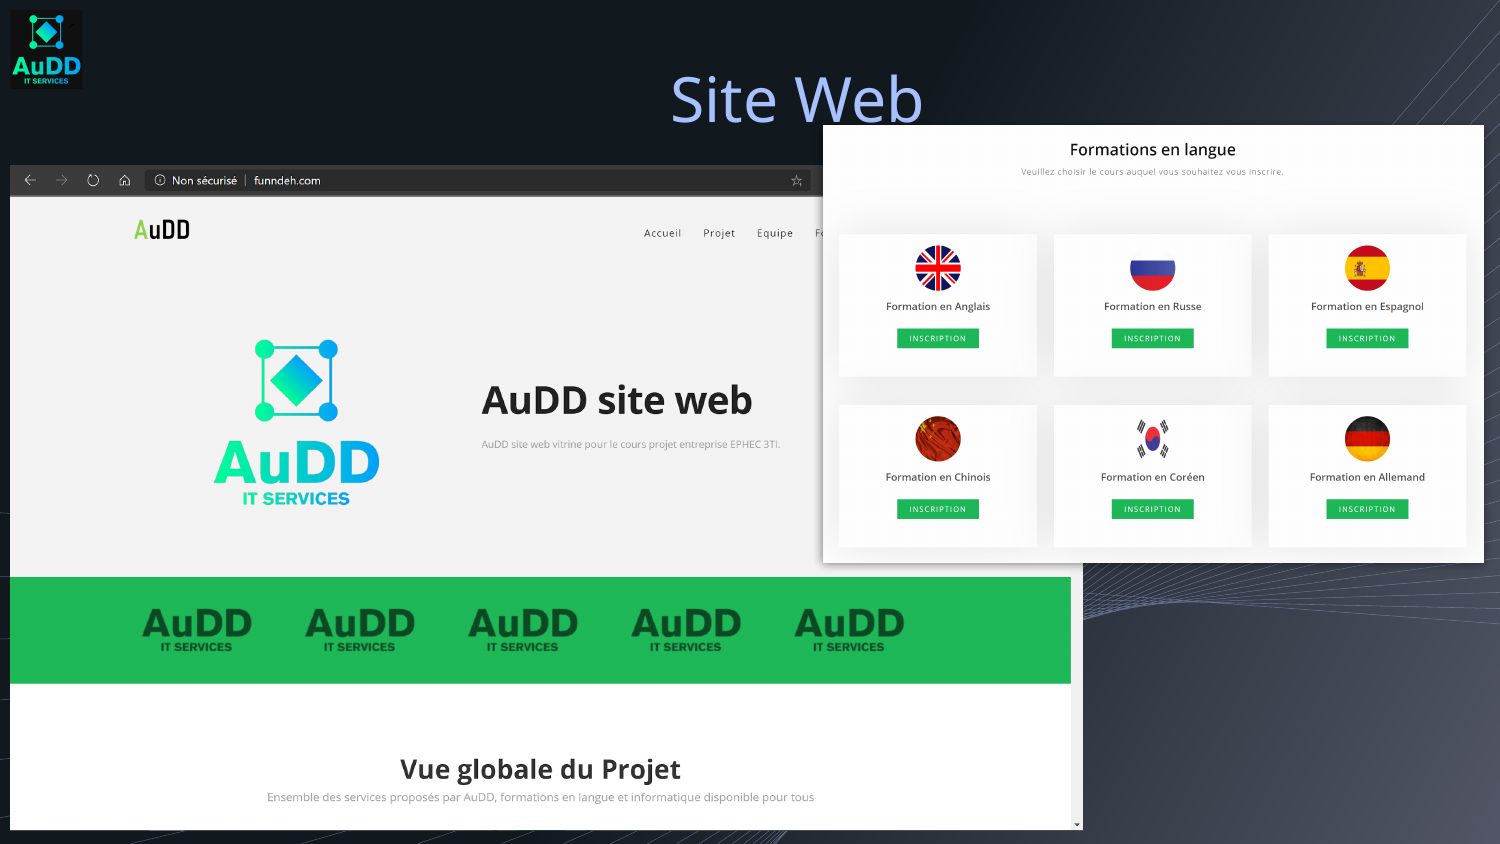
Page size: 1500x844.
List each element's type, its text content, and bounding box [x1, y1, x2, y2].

list Site Web [10, 0, 1500, 243]
picture [10, 10, 83, 90]
picture [10, 125, 1484, 831]
